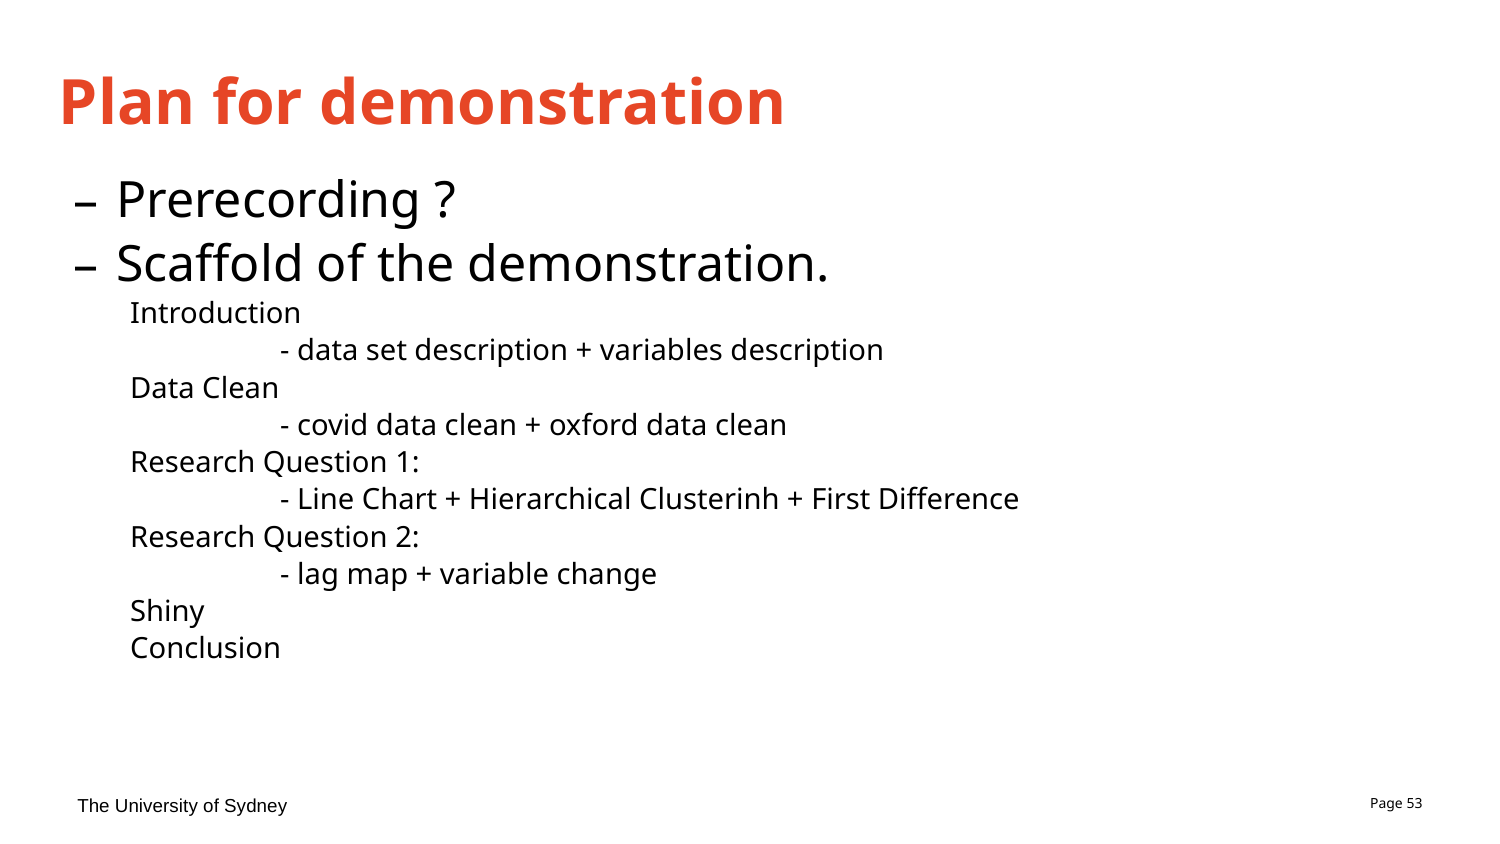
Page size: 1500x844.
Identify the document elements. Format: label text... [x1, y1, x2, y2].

list Prerecording ? Scaffold of the demonstration. Introduction - data set description + variables description Data Clean - covid data clean + oxford data clean Research Question 1: - Line Chart + Hierarchical Clusterinh + First Difference Research Question 2: - lag map + variable change Shiny Conclusion [58, 167, 1425, 754]
title Plan for demonstration [58, 61, 1442, 142]
